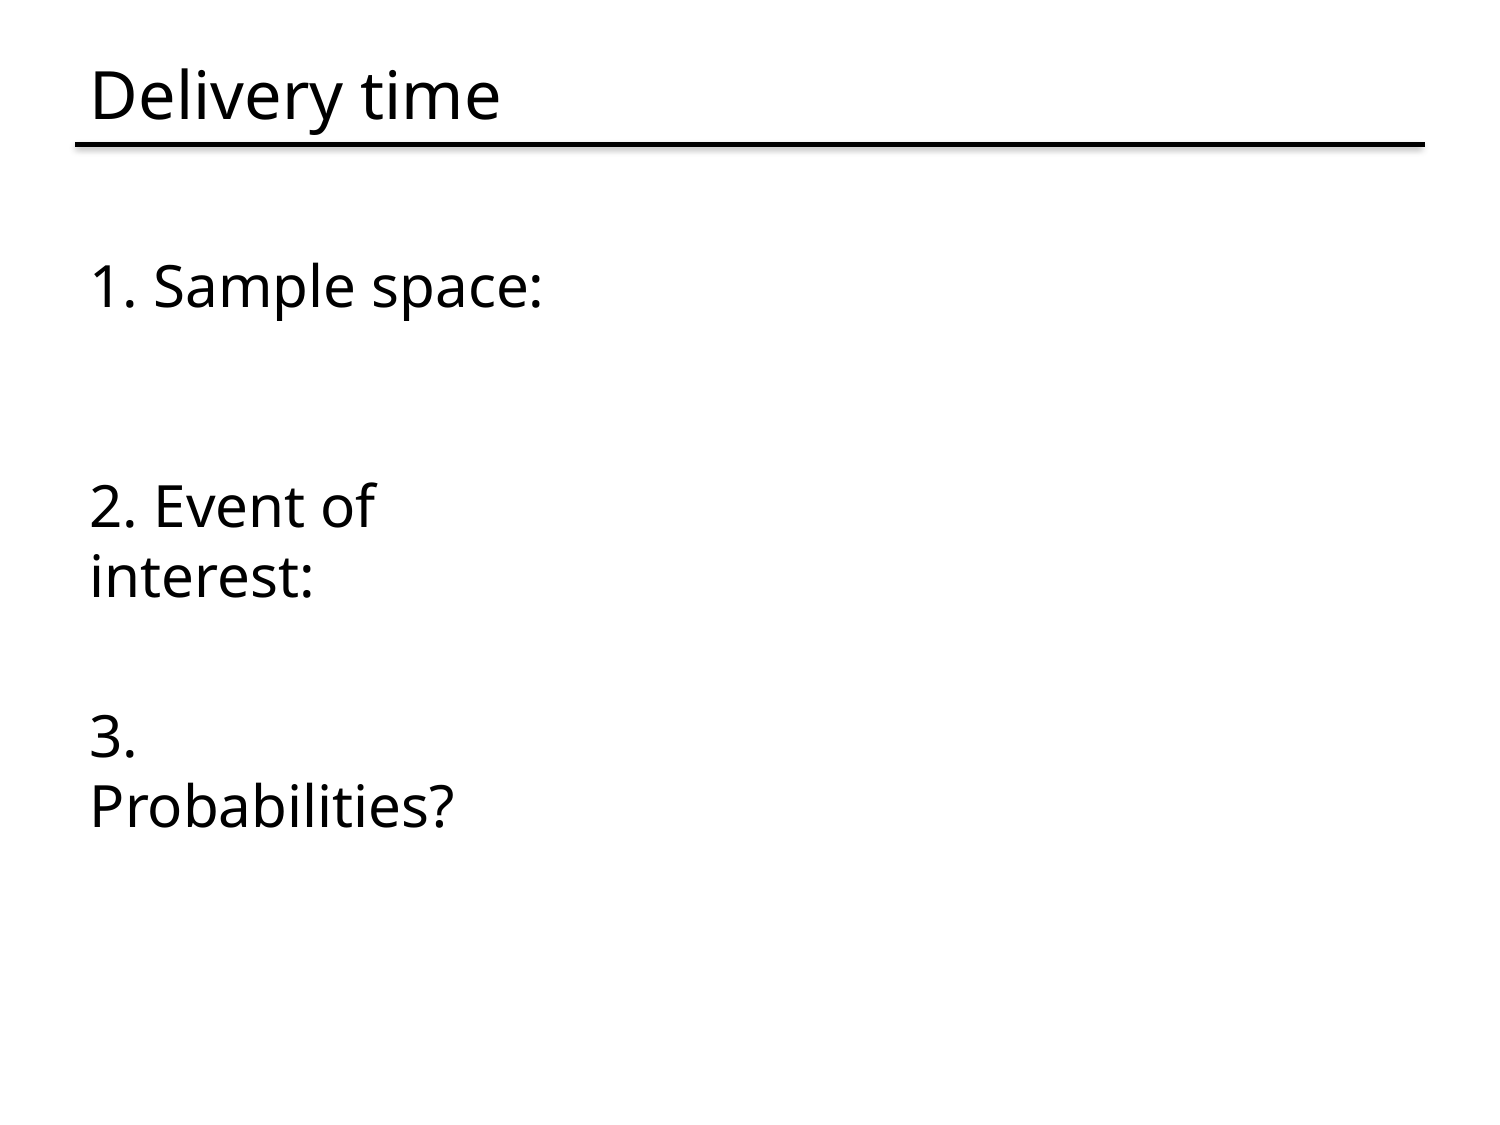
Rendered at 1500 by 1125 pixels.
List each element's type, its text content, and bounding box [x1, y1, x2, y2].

text_box 3. Probabilities? [74, 691, 532, 847]
text_box 2. Event of interest: [75, 462, 596, 617]
title Delivery time [75, 45, 1425, 145]
text_box 1. Sample space: [75, 241, 621, 327]
